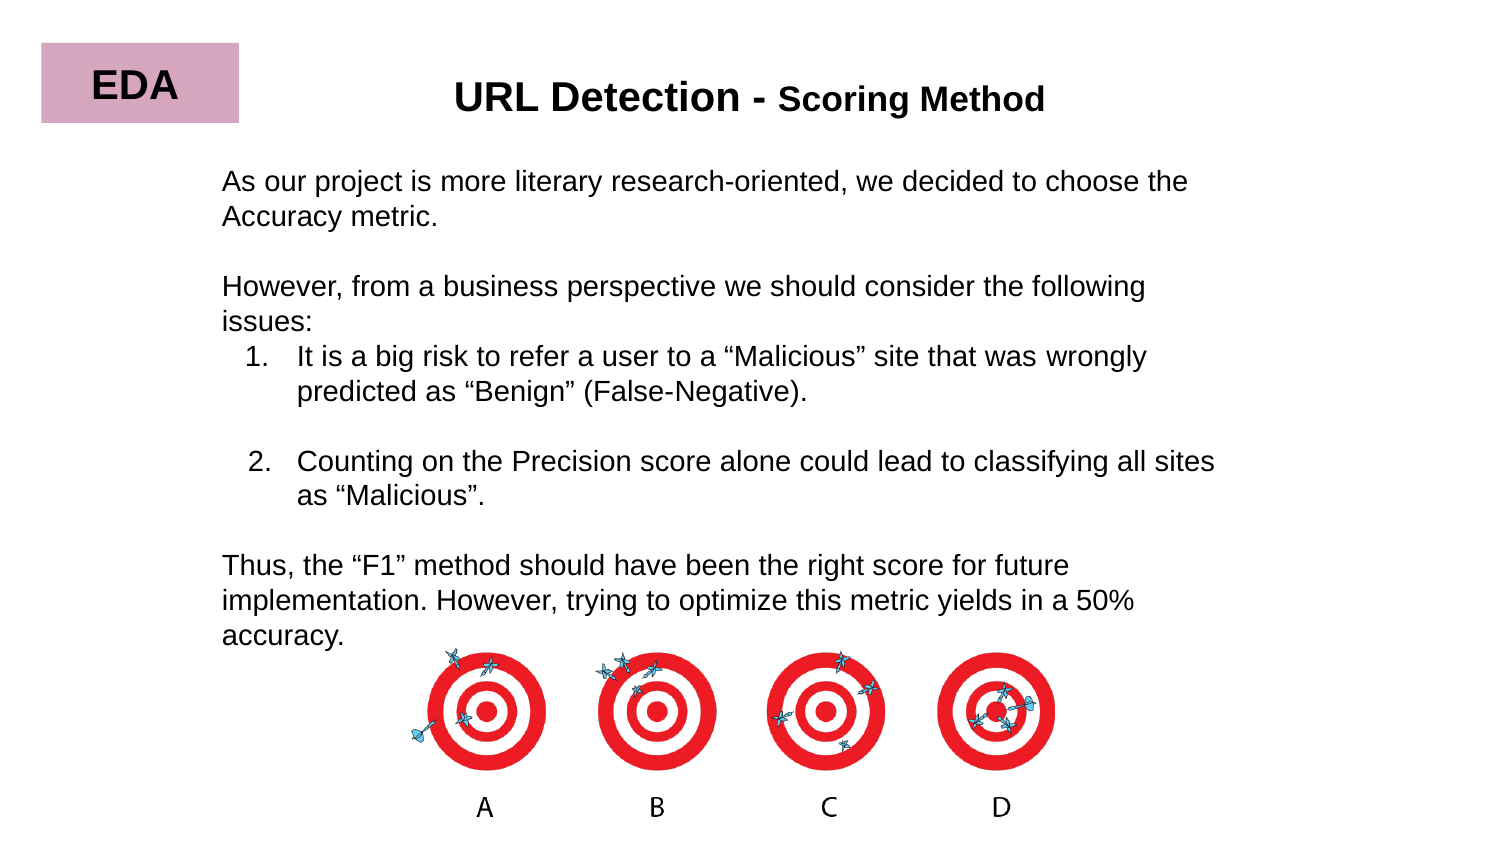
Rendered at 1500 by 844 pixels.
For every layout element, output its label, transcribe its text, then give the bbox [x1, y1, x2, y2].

text_box As our project is more literary research-oriented, we decided to choose the Accuracy metric. However, from a business perspective we should consider the following issues: It is a big risk to refer a user to a “Malicious” site that was wrongly predicted as “Benign” (False-Negative). Counting on the Precision score alone could lead to classifying all sites as “Malicious”. Thus, the “F1” method should have been the right score for future implementation. However, trying to optimize this metric yields in a 50% accuracy. [206, 147, 1260, 667]
text_box URL Detection - Scoring Method [400, 55, 1100, 136]
text_box EDA [41, 42, 239, 123]
picture [411, 647, 1056, 825]
